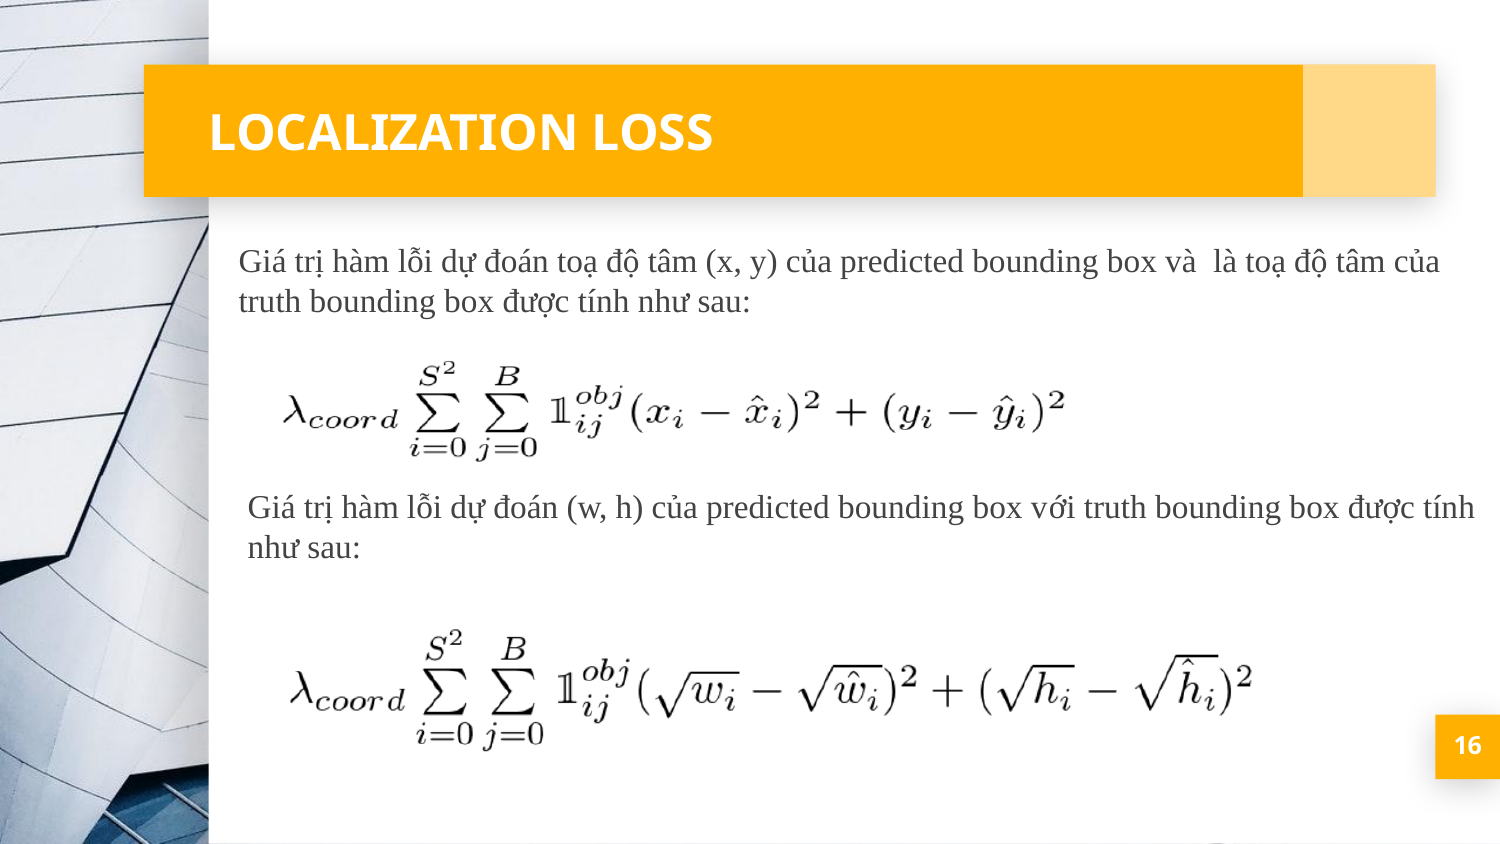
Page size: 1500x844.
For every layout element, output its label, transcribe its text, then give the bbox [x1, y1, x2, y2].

picture [0, 0, 208, 844]
title LOCALIZATION LOSS [193, 64, 1300, 197]
text_box Giá trị hàm lỗi dự đoán (w, h) của predicted bounding box với truth bounding box được tính như sau: [218, 494, 1493, 603]
picture [225, 600, 1500, 780]
picture [217, 336, 1494, 488]
